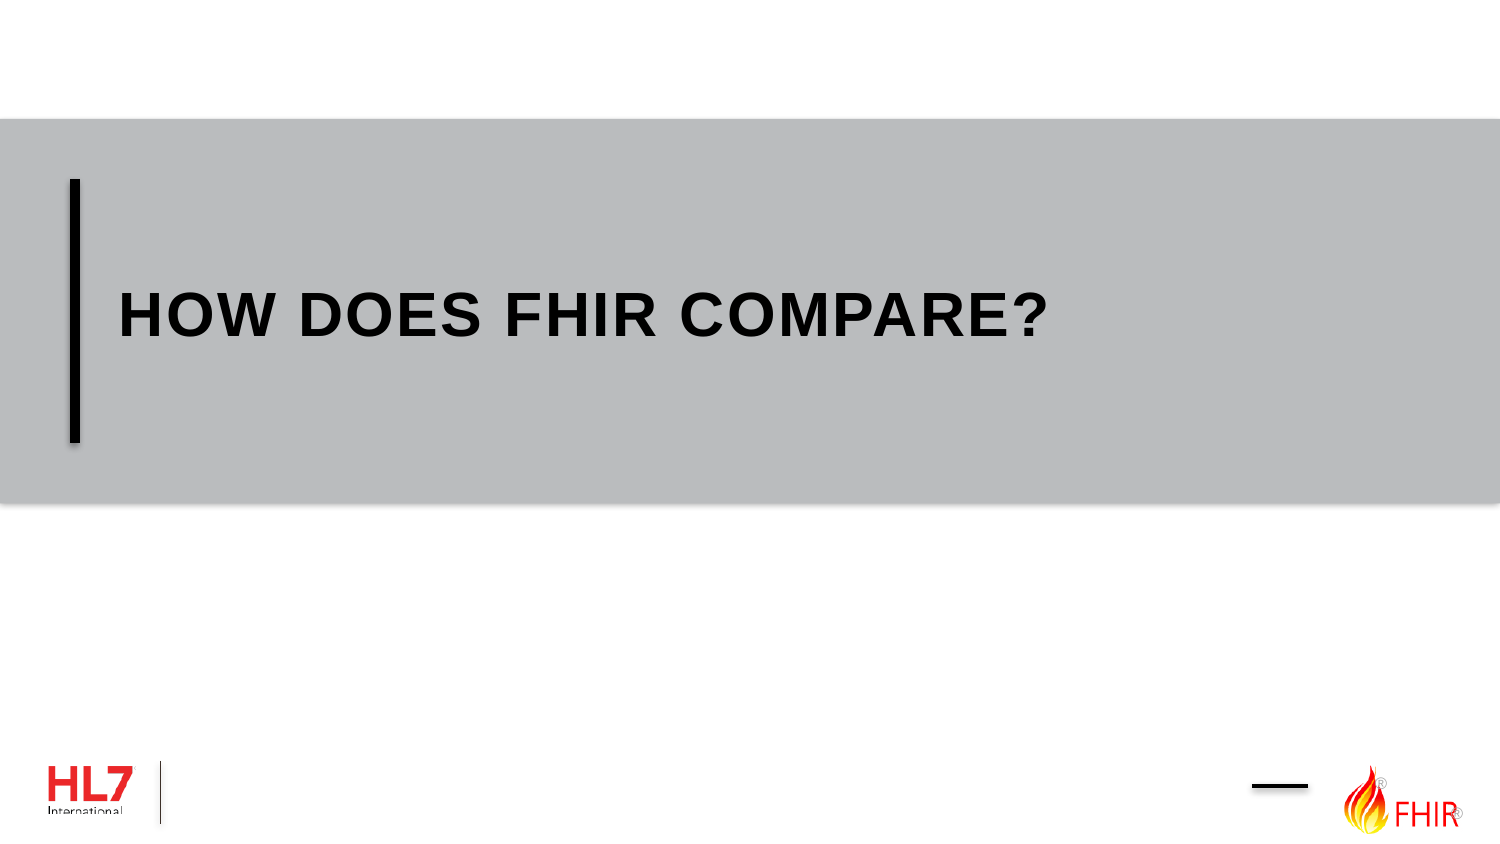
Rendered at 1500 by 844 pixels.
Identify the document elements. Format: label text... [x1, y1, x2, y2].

title How does FHIR compare? [118, 144, 1441, 478]
picture [1339, 760, 1463, 837]
